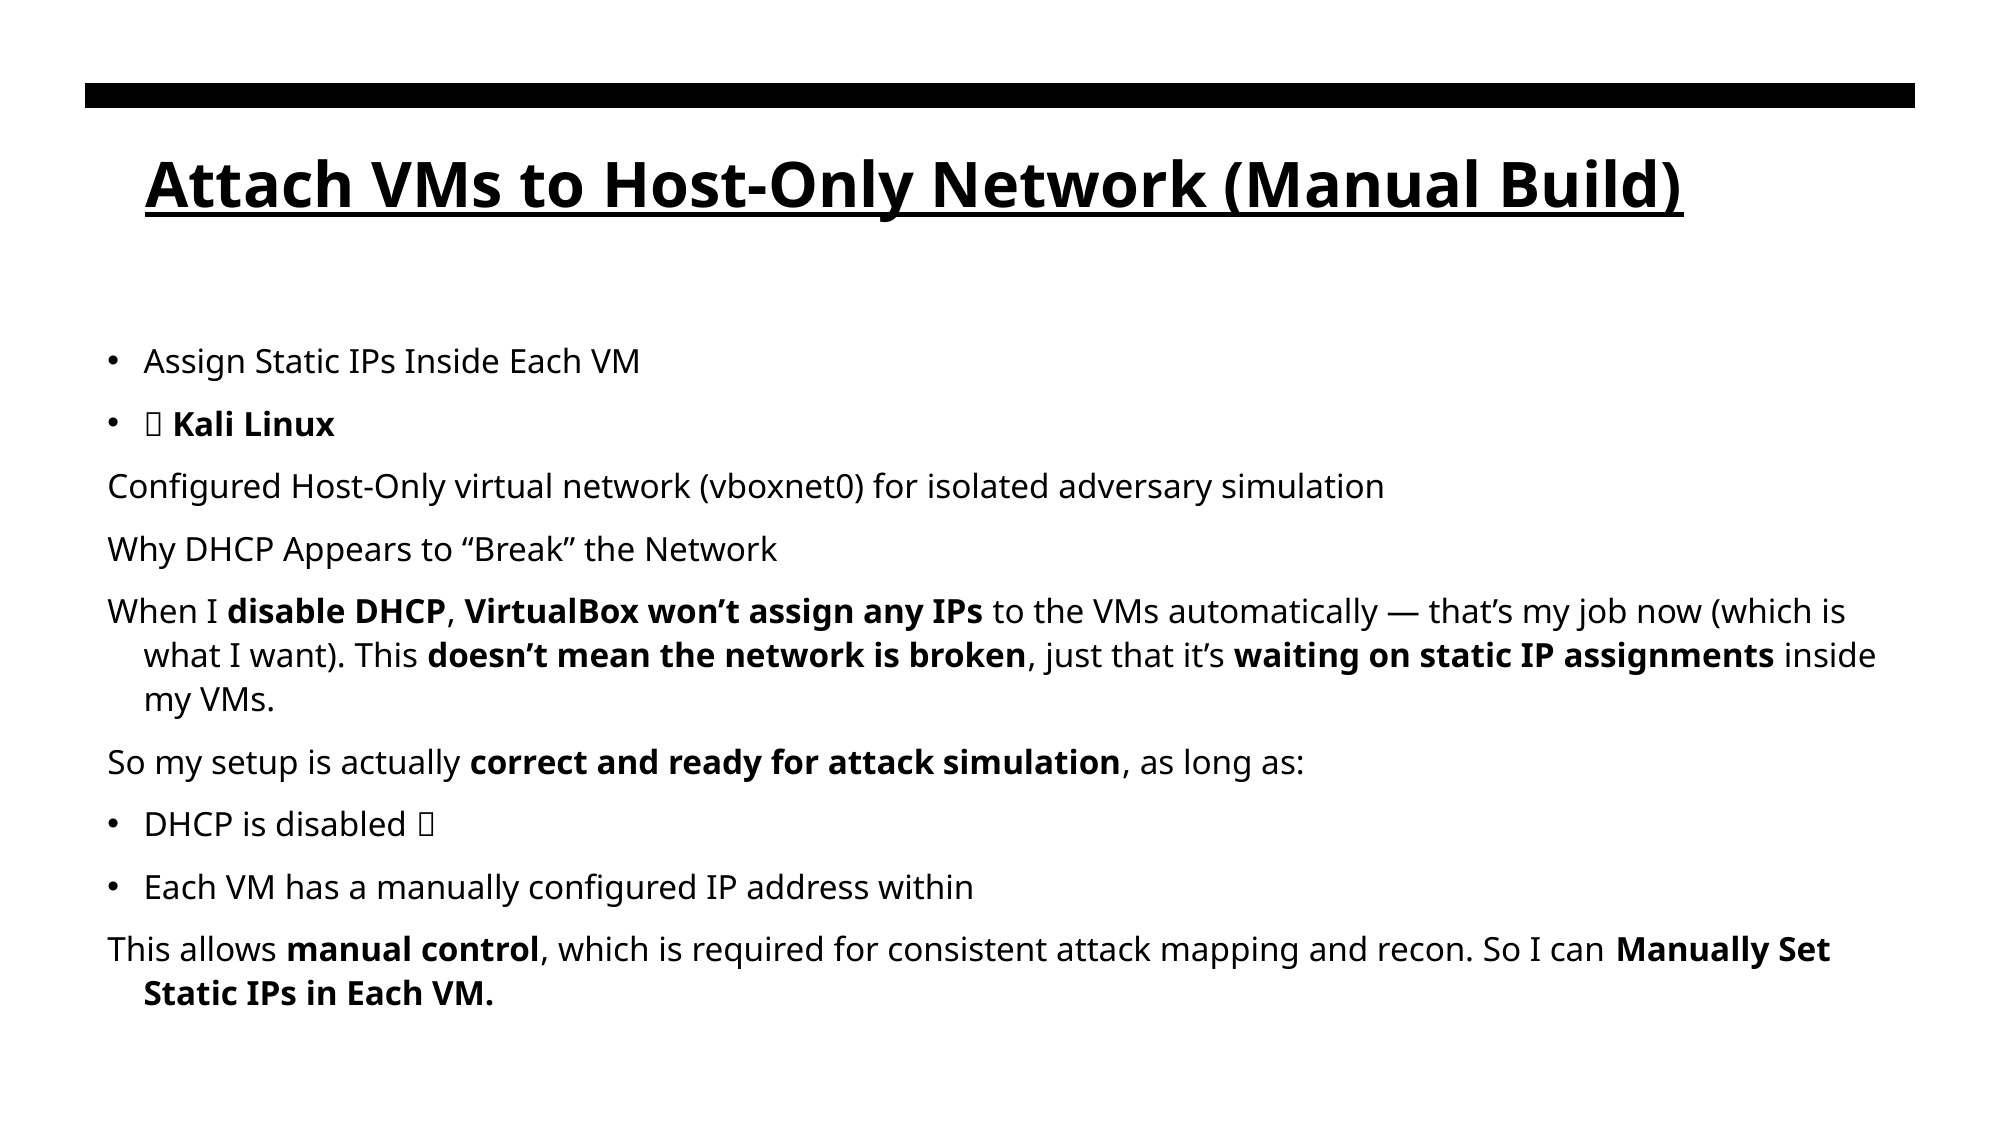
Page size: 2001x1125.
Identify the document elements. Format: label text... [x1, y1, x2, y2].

list Assign Static IPs Inside Each VM 🐉 Kali Linux Configured Host-Only virtual network (vboxnet0) for isolated adversary simulation Why DHCP Appears to “Break” the Network When I disable DHCP, VirtualBox won’t assign any IPs to the VMs automatically — that’s my job now (which is what I want). This doesn’t mean the network is broken, just that it’s waiting on static IP assignments inside my VMs. So my setup is actually correct and ready for attack simulation, as long as: DHCP is disabled ✅ Each VM has a manually configured IP address within This allows manual control, which is required for consistent attack mapping and recon. So I can Manually Set Static IPs in Each VM. [92, 328, 1904, 1027]
title Attach VMs to Host-Only Network (Manual Build) [130, 136, 1944, 281]
